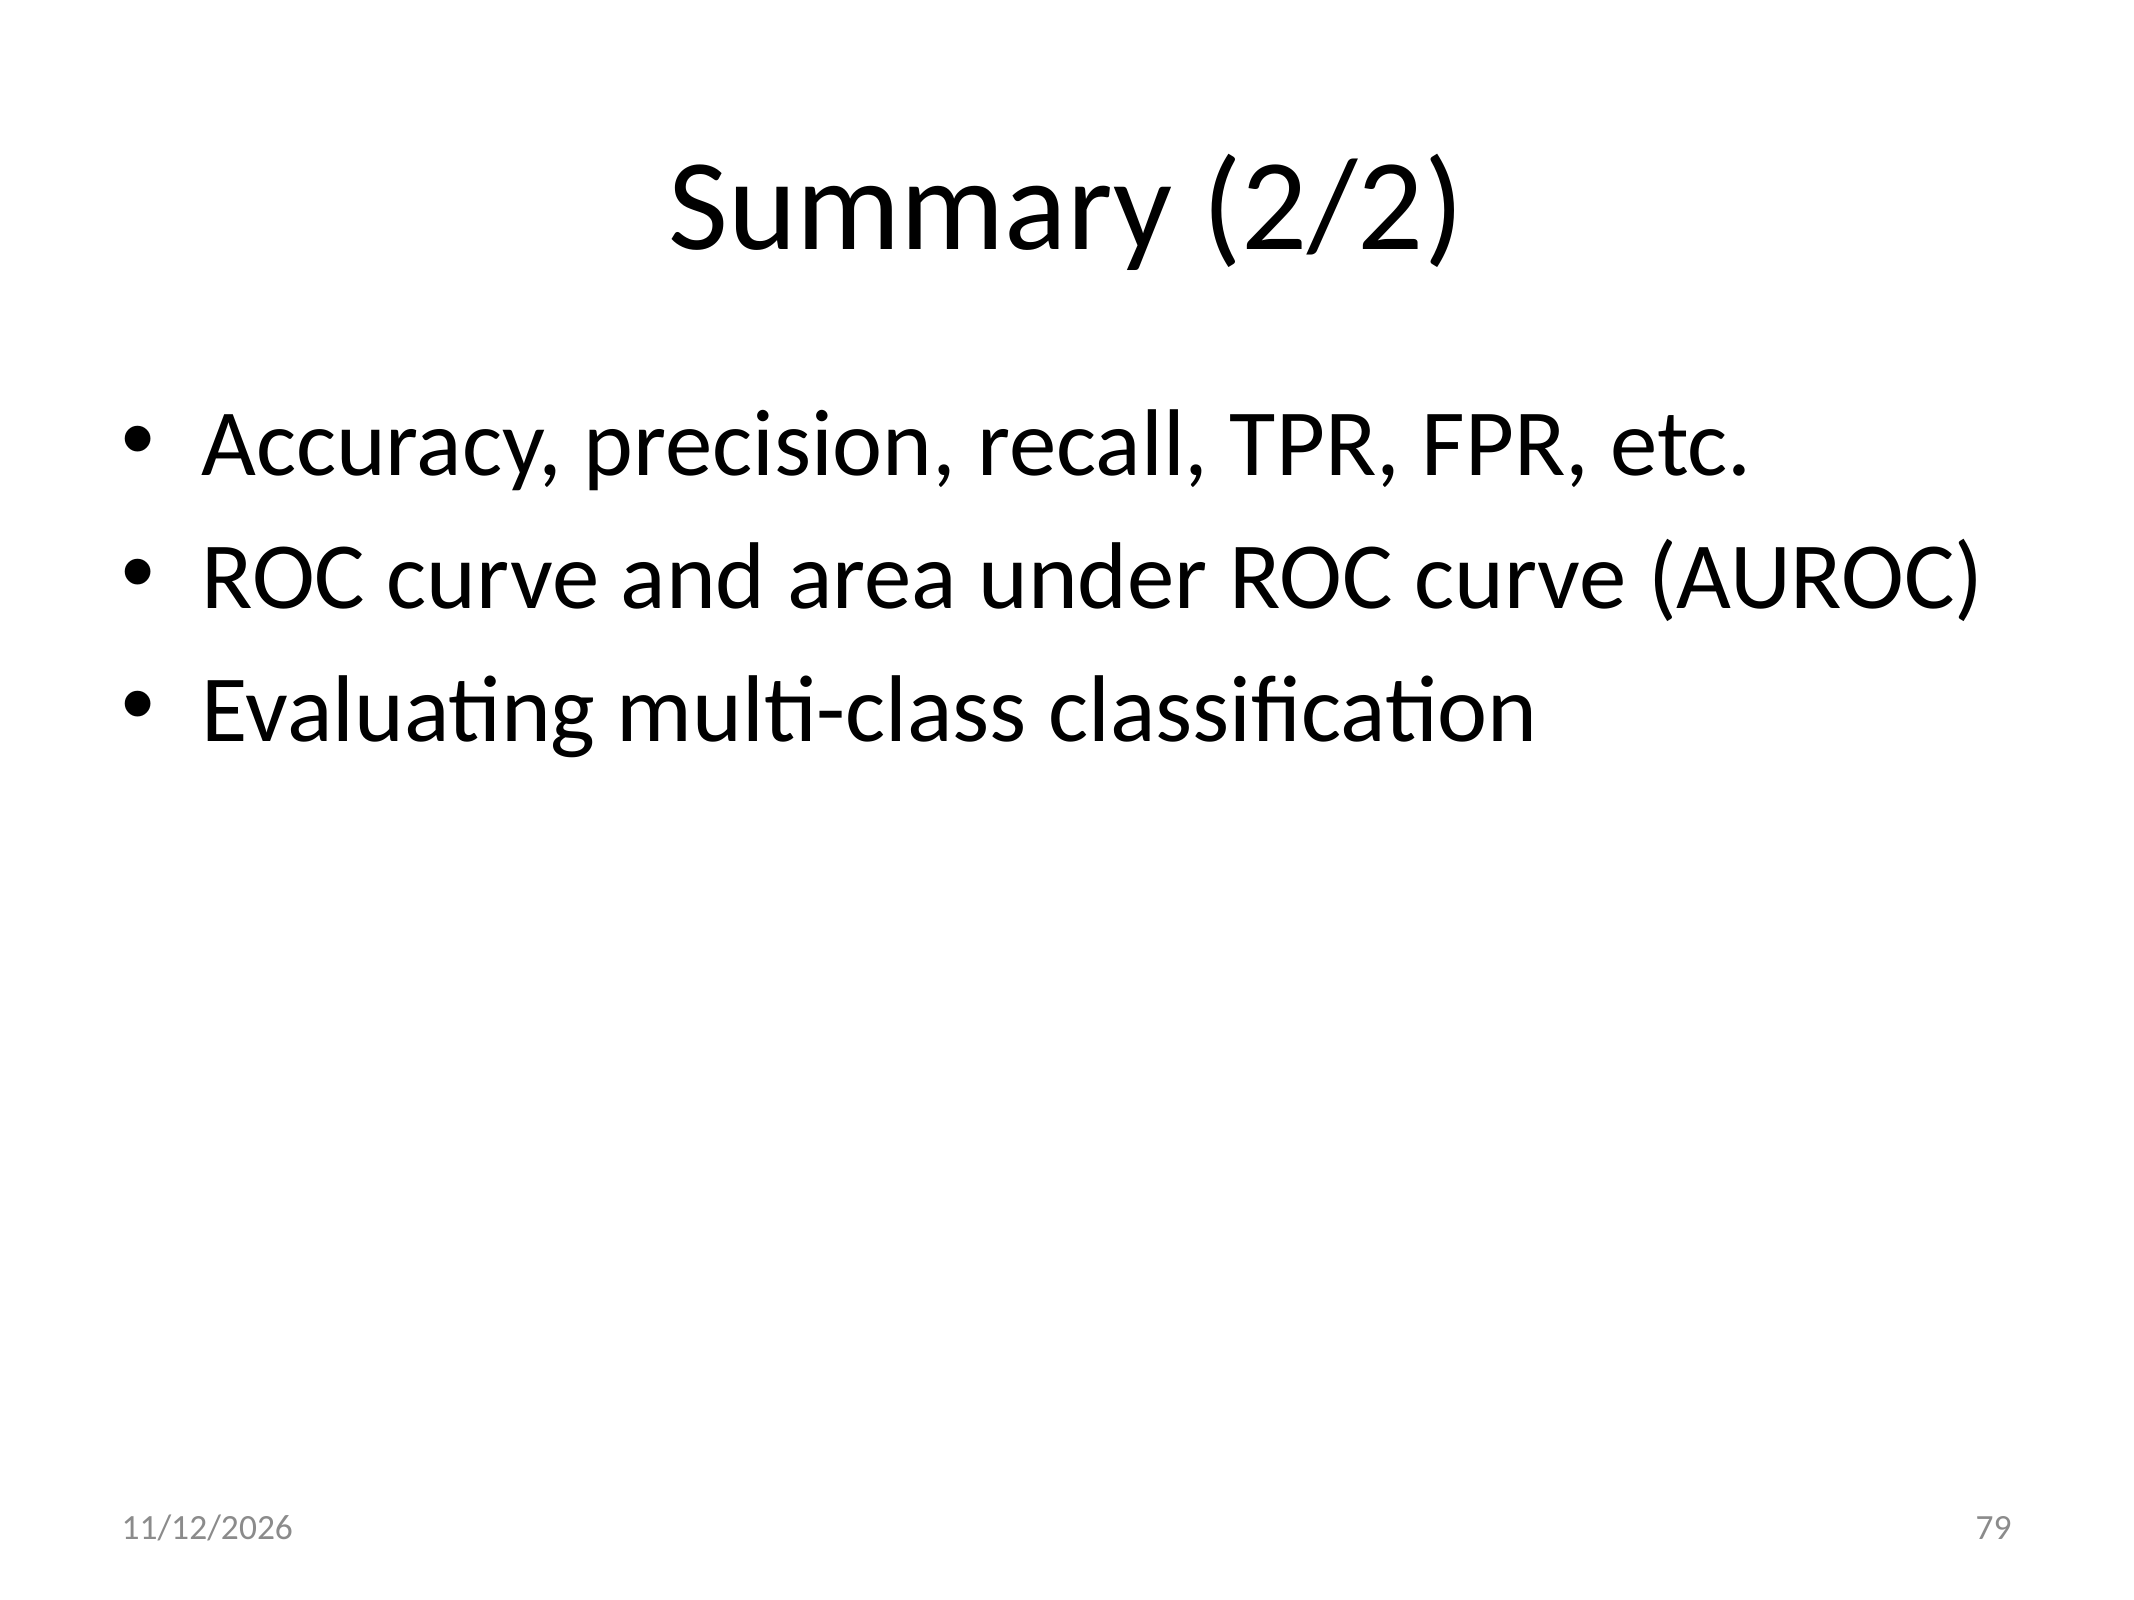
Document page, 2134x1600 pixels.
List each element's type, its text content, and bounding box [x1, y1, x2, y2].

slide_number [106, 1482, 605, 1569]
slide_number 79 [1528, 1482, 2027, 1569]
title Summary (2/2) [106, 64, 2027, 331]
list Accuracy, precision, recall, TPR, FPR, etc. ROC curve and area under ROC curve (AUROC) Evaluating multi-class classification [106, 373, 2027, 1430]
